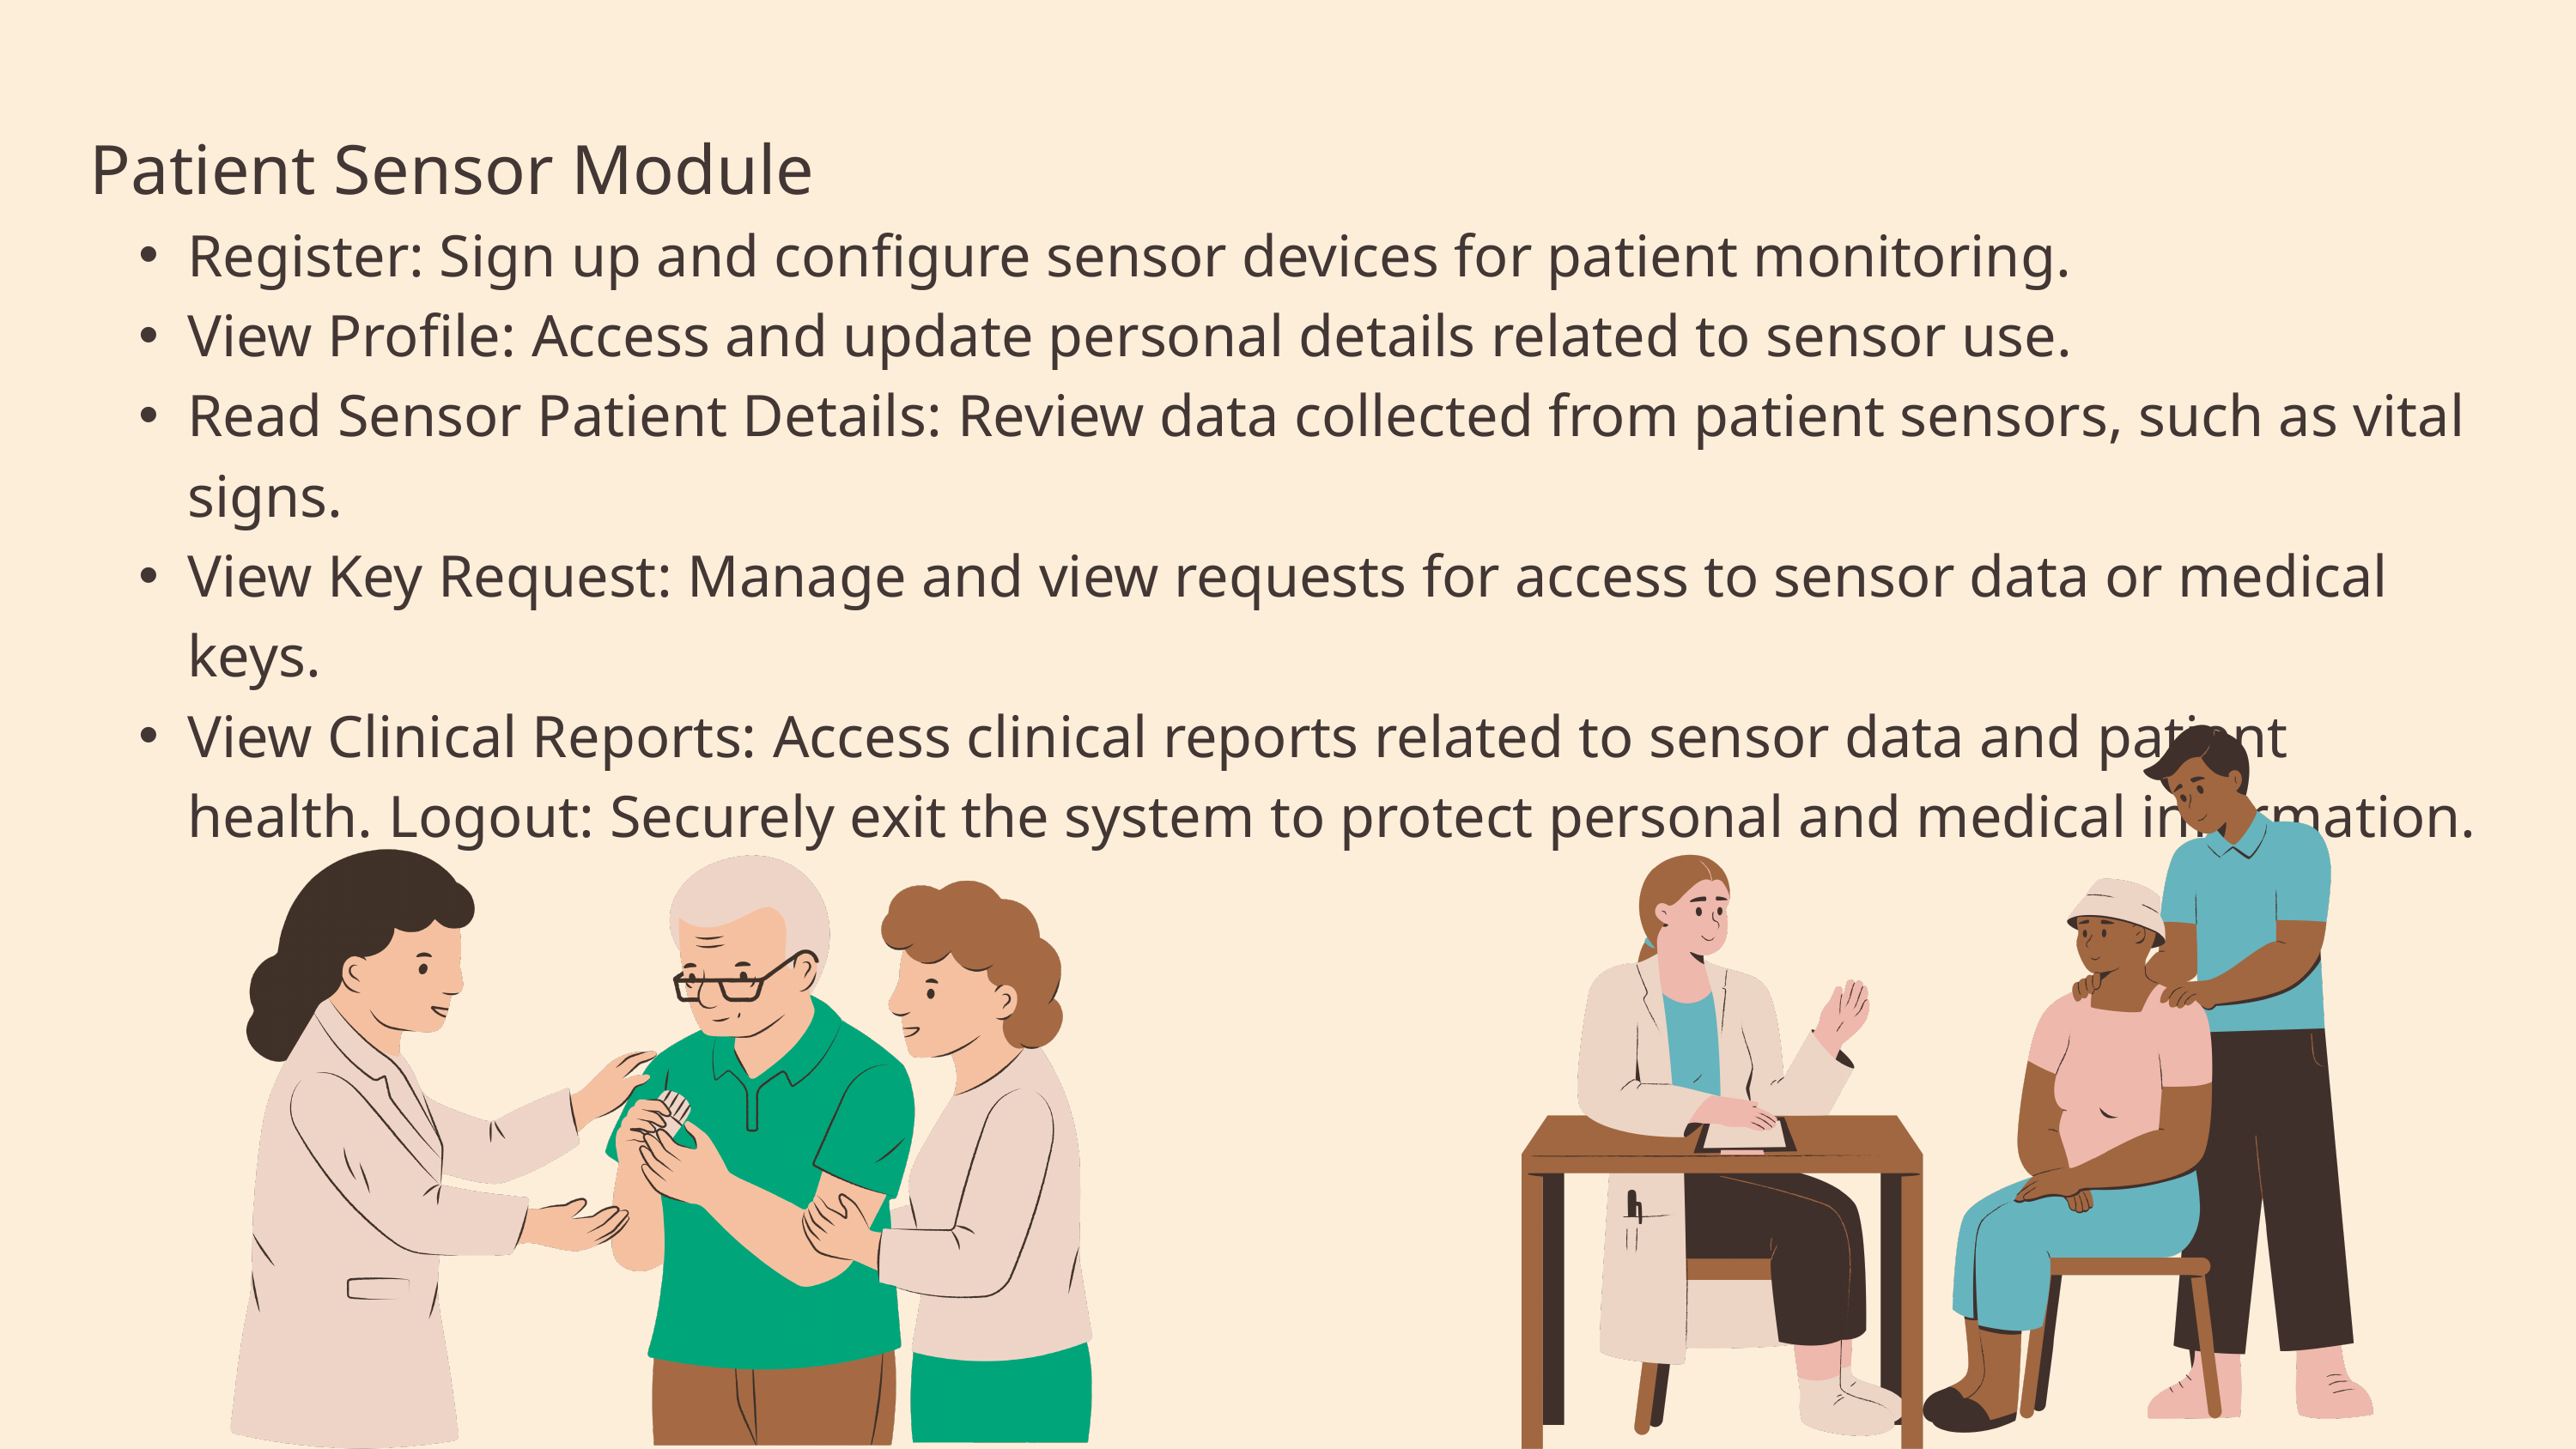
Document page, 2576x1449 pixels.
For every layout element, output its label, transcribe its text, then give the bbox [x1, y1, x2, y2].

text_box [230, 849, 1092, 1449]
text_box Patient Sensor Module Register: Sign up and configure sensor devices for patient monitoring. View Profile: Access and update personal details related to sensor use. Read Sensor Patient Details: Review data collected from patient sensors, such as vital signs. View Key Request: Manage and view requests for access to sensor data or medical keys. View Clinical Reports: Access clinical reports related to sensor data and patient health. Logout: Securely exit the system to protect personal and medical information. [89, 112, 2487, 930]
text_box [1522, 724, 2373, 1449]
